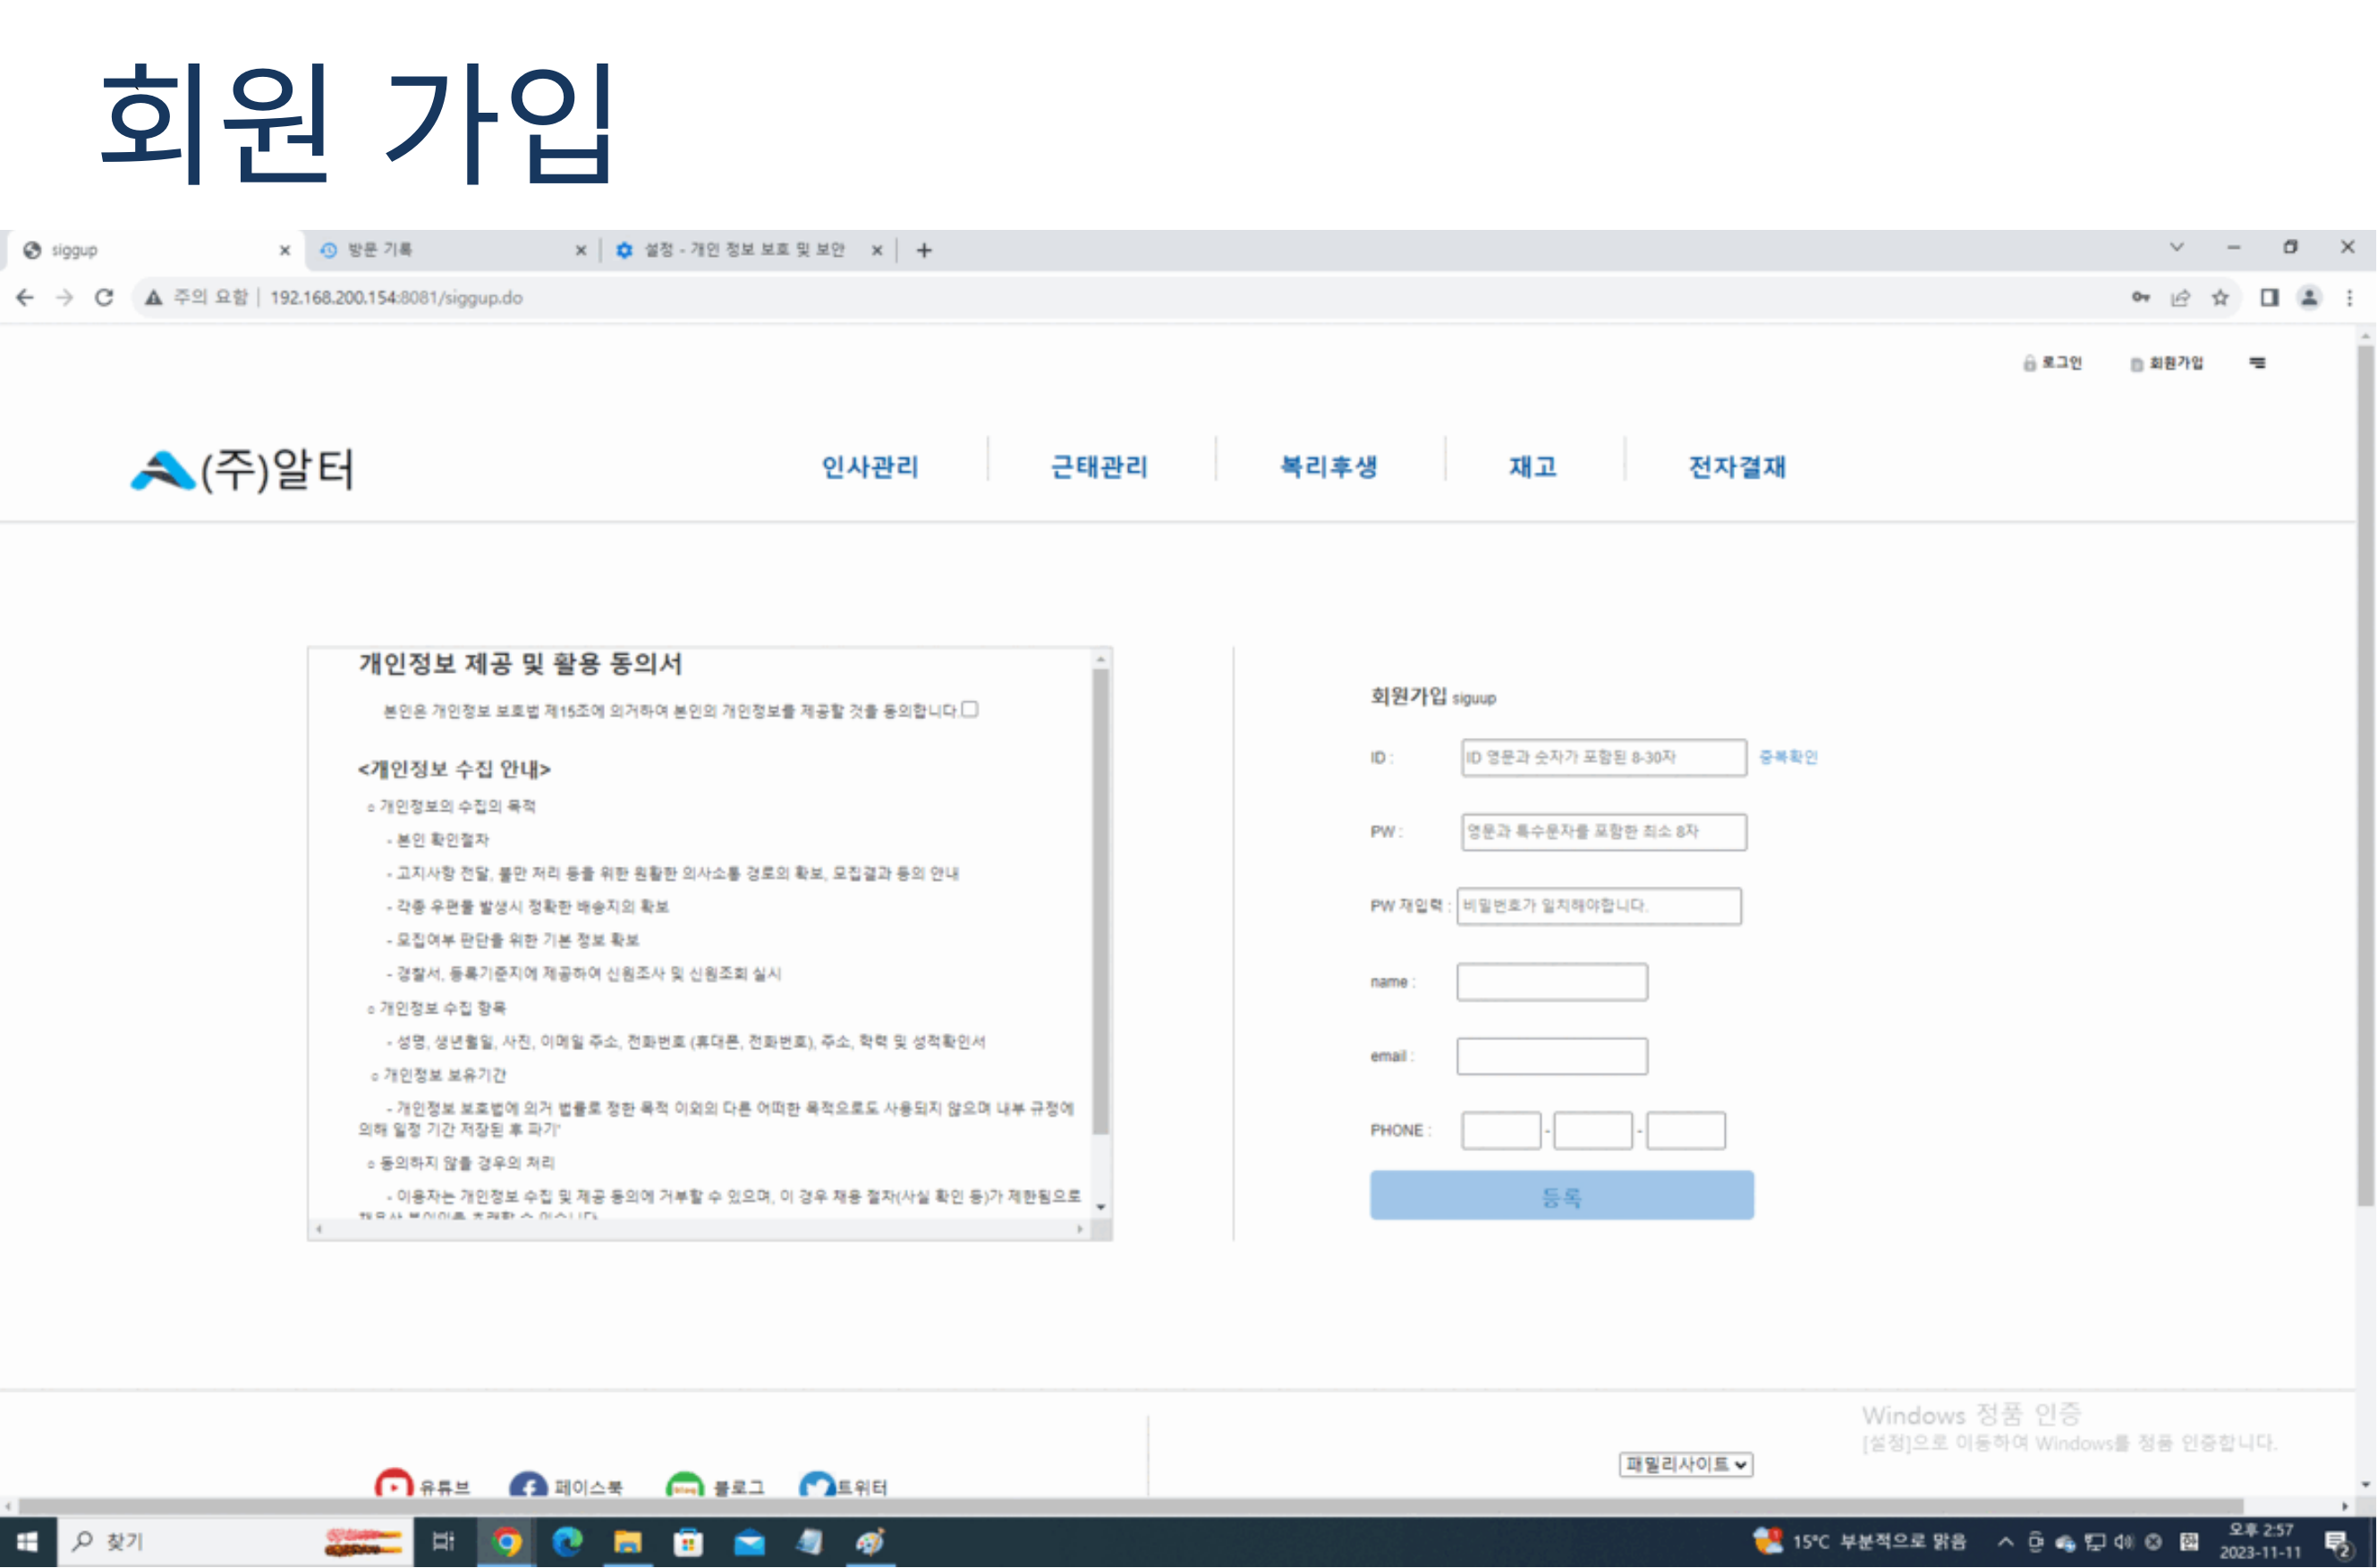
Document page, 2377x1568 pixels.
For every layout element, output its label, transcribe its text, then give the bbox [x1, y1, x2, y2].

text_box 회원 가입 [81, 34, 2221, 209]
picture [0, 230, 2377, 1568]
